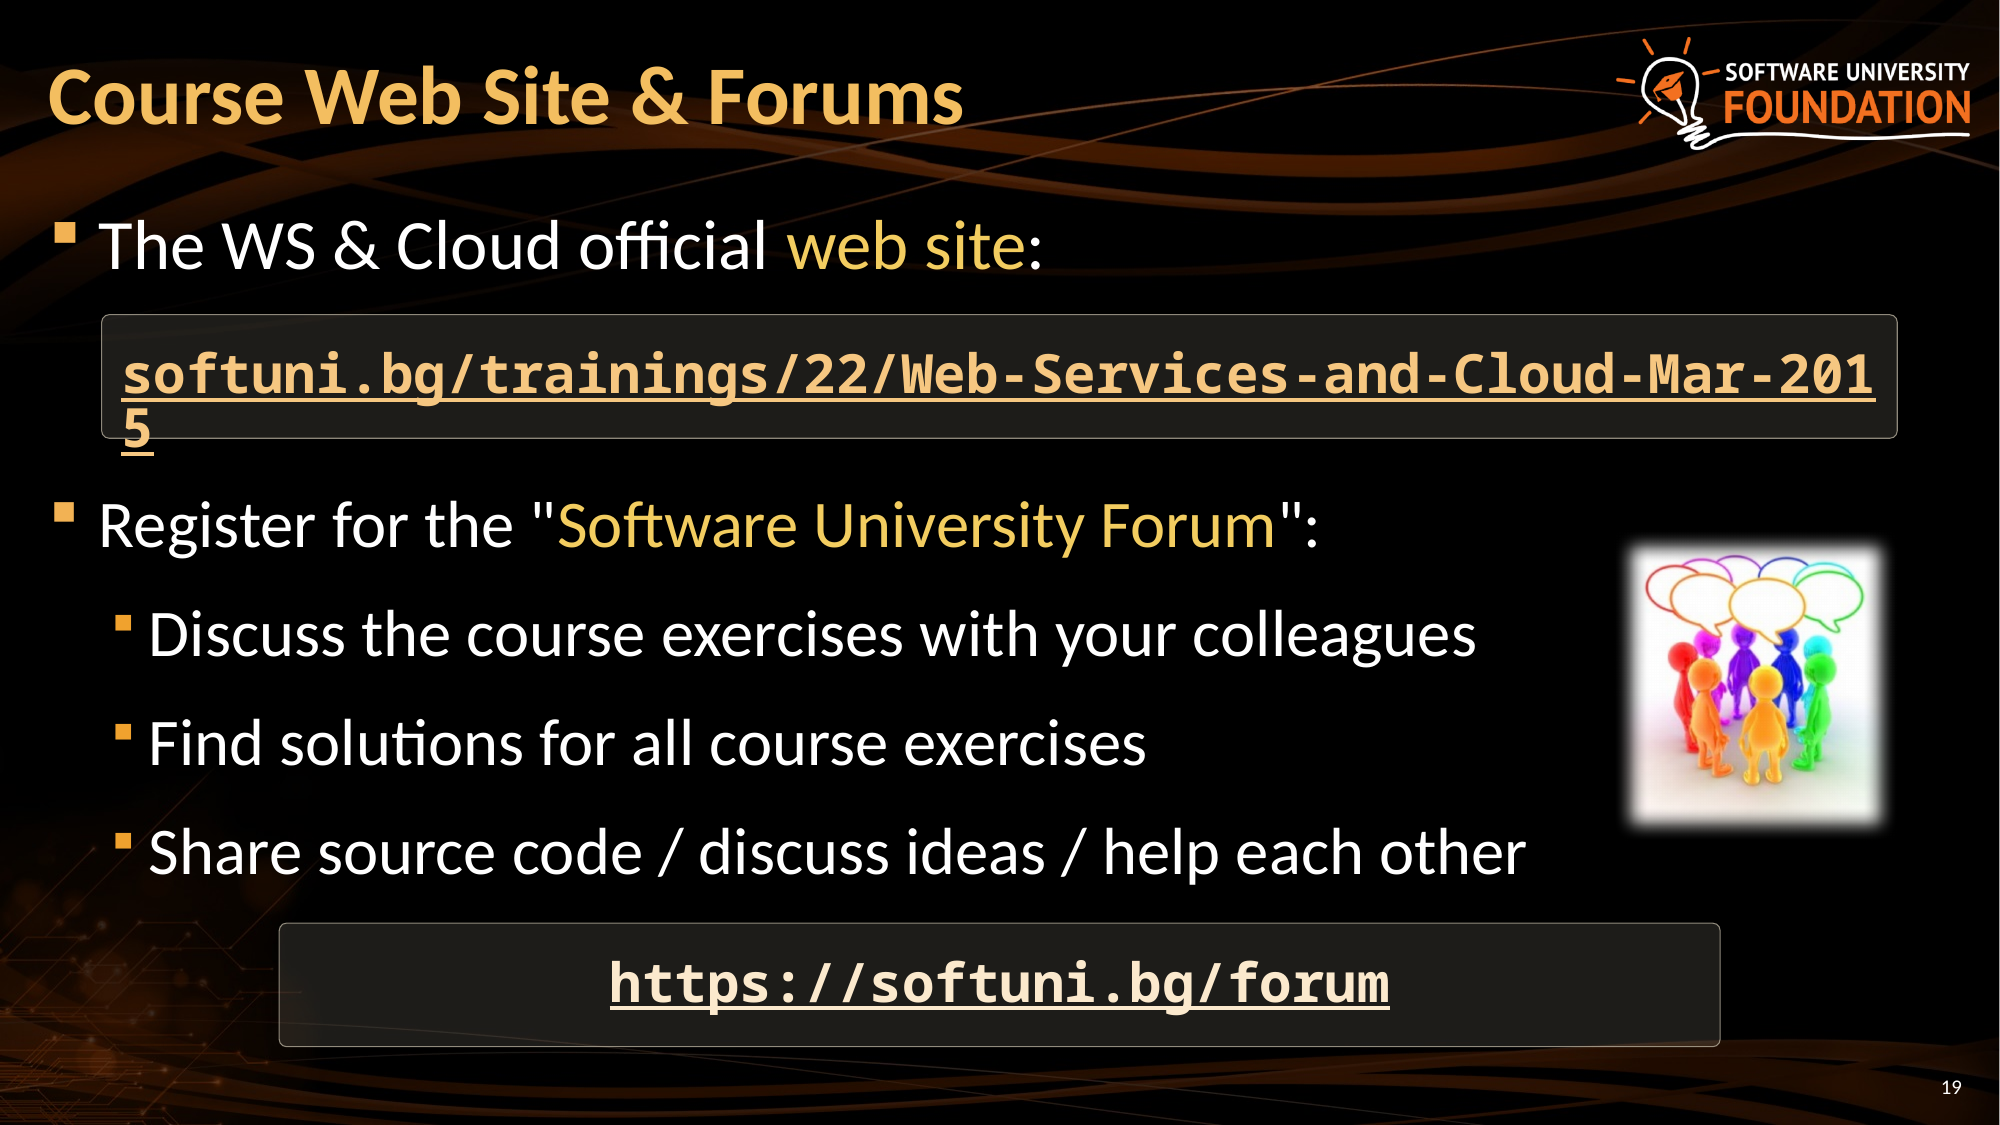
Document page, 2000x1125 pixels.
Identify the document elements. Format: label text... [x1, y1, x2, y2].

text_box https://softuni.bg/forum [279, 923, 1721, 1047]
title Course Web Site & Forums [30, 6, 1602, 189]
list The WS & Cloud official web site: Register for the "Software University Forum": Discuss the course exercises with your colleagues Find solutions for all course exercises Share source code / discuss ideas / help each other [31, 188, 1968, 1103]
picture [0, 0, 2000, 1125]
text_box softuni.bg/trainings/22/Web-Services-and-Cloud-Mar-2015 [101, 314, 1898, 439]
